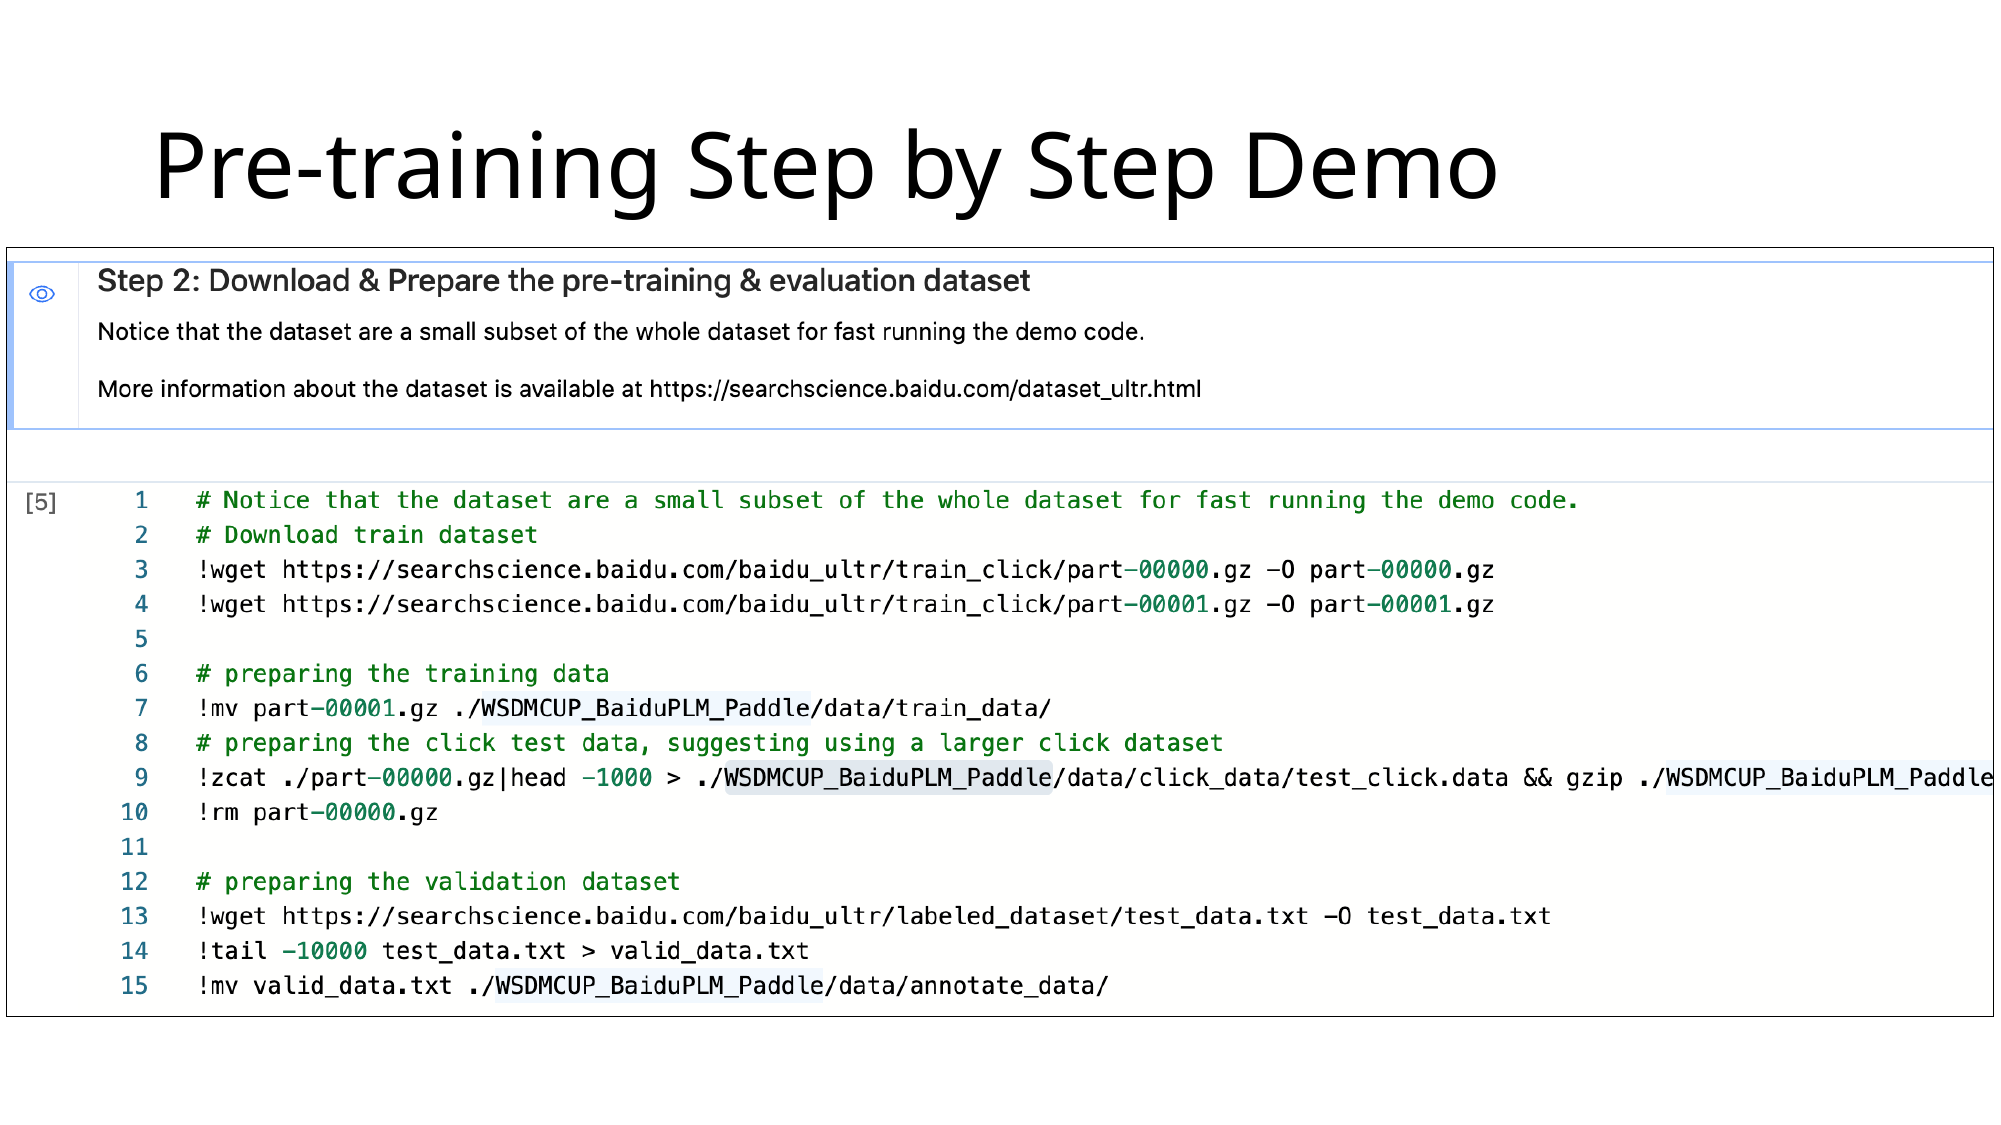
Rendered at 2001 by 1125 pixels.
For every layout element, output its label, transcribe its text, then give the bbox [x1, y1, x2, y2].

picture [6, 247, 1994, 1017]
title Pre-training Step by Step Demo [137, 59, 1863, 247]
